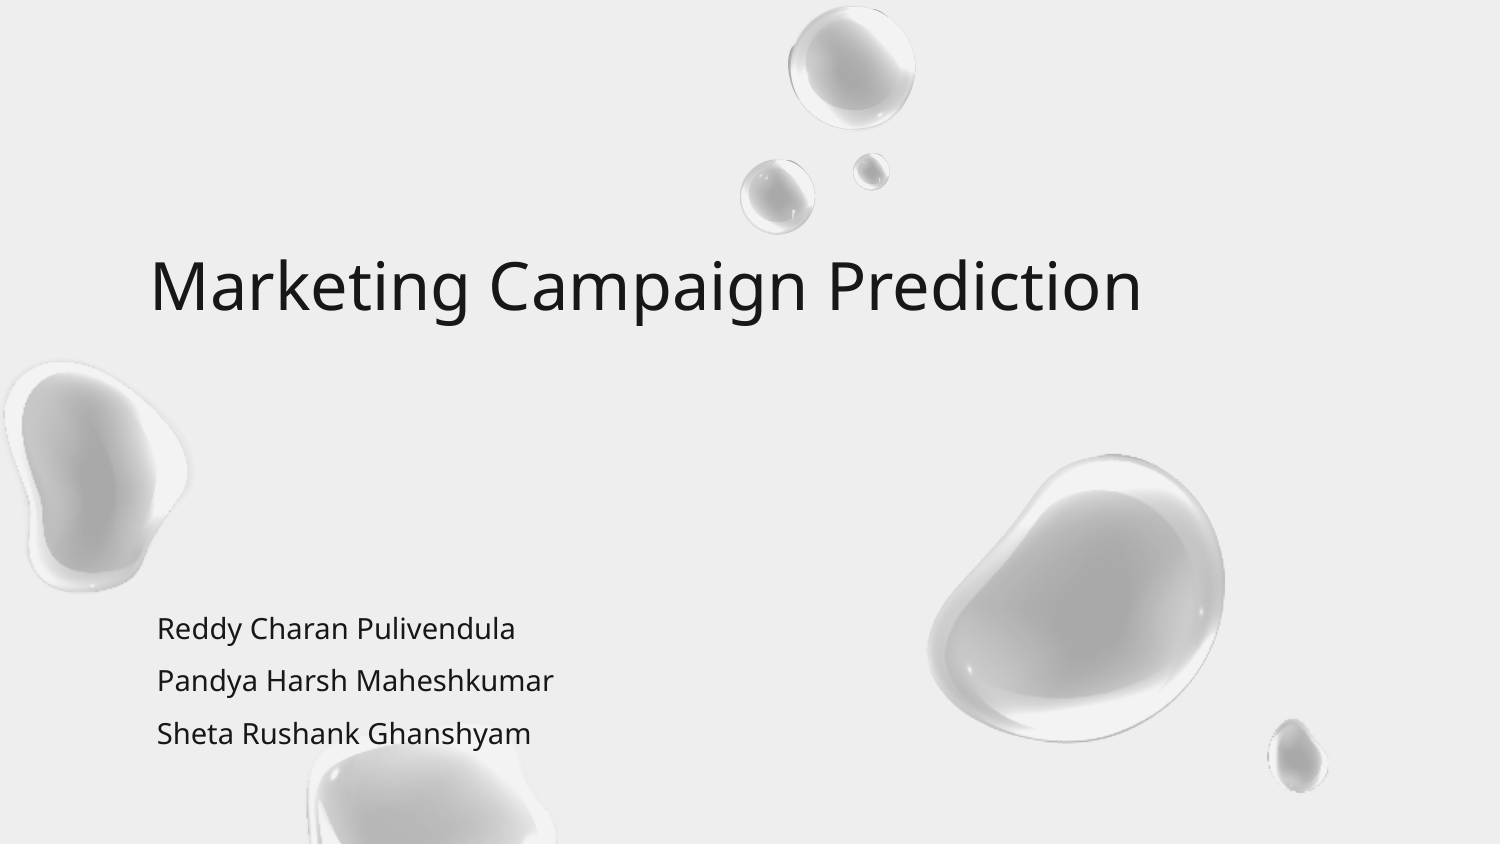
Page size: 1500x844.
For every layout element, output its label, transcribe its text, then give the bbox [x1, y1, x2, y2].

subtitle Reddy Charan Pulivendula Pandya Harsh Maheshkumar Sheta Rushank Ghanshyam [141, 587, 626, 756]
picture [727, 0, 930, 258]
title Marketing Campaign Prediction [117, 88, 1408, 490]
picture [0, 348, 207, 619]
picture [921, 450, 1229, 748]
